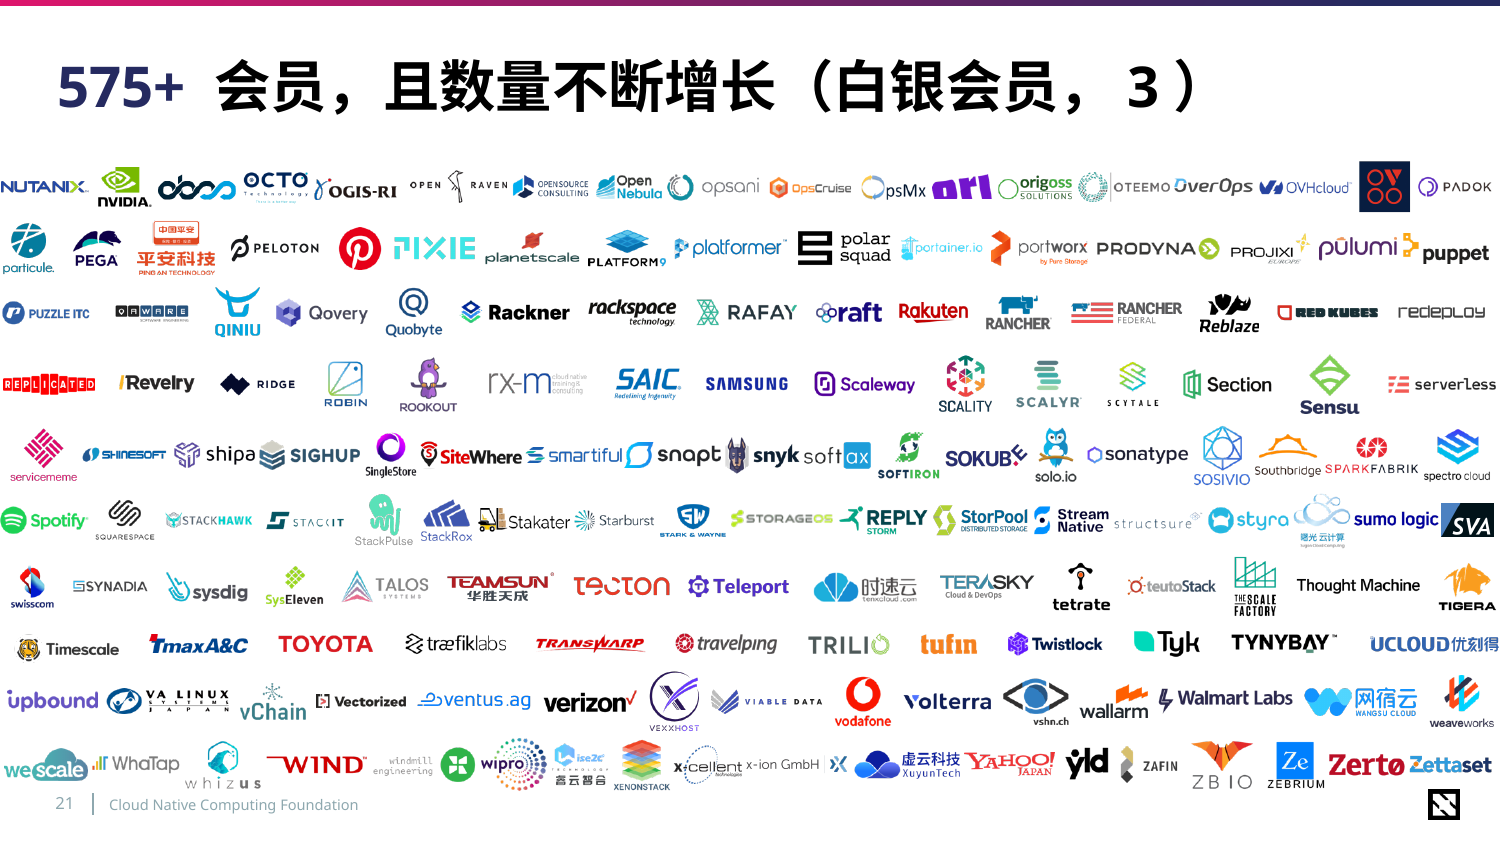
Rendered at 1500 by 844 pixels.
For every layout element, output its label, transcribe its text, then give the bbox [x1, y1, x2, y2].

picture [525, 446, 623, 464]
picture [658, 502, 727, 538]
picture [667, 170, 759, 204]
picture [218, 370, 297, 397]
picture [158, 173, 237, 200]
picture [937, 571, 1036, 601]
picture [806, 555, 923, 618]
picture [722, 434, 801, 476]
picture [1031, 504, 1110, 536]
picture [1428, 789, 1460, 820]
picture [1078, 172, 1170, 202]
picture [106, 688, 229, 715]
picture [873, 431, 942, 479]
picture [9, 563, 56, 609]
picture [213, 187, 231, 200]
picture [1051, 561, 1111, 612]
picture [1441, 503, 1494, 537]
picture [795, 229, 893, 268]
picture [1319, 235, 1397, 262]
picture [0, 179, 90, 195]
picture [704, 375, 790, 393]
picture [899, 234, 984, 262]
picture [1327, 751, 1406, 777]
picture [1014, 359, 1084, 408]
picture [222, 226, 327, 270]
picture [1006, 613, 1105, 674]
picture [1257, 177, 1354, 196]
picture [1200, 282, 1259, 342]
picture [939, 355, 992, 412]
picture [240, 168, 310, 205]
picture [410, 170, 507, 204]
picture [1156, 686, 1293, 717]
picture [3, 372, 95, 395]
picture [1068, 299, 1184, 325]
picture [8, 427, 78, 483]
picture [79, 443, 170, 467]
picture [1366, 632, 1500, 655]
picture [685, 573, 791, 599]
picture [744, 753, 850, 776]
picture [572, 508, 656, 532]
picture [811, 369, 917, 399]
picture [763, 174, 855, 200]
picture [117, 373, 196, 395]
picture [837, 504, 929, 536]
picture [4, 748, 88, 781]
picture [709, 687, 825, 716]
picture [511, 173, 590, 200]
picture [1105, 360, 1159, 408]
picture [729, 504, 835, 536]
picture [315, 694, 407, 709]
picture [587, 224, 666, 273]
picture [901, 691, 993, 711]
picture [214, 286, 261, 338]
picture [6, 688, 98, 714]
picture [264, 564, 324, 609]
picture [0, 506, 90, 534]
picture [1323, 435, 1421, 475]
title 575+ 会员，且数量不断增长（白银会员，3） [42, 52, 1458, 126]
picture [1181, 367, 1273, 401]
picture [163, 509, 254, 531]
picture [458, 299, 571, 325]
picture [1125, 573, 1218, 599]
picture [611, 738, 671, 791]
picture [371, 745, 477, 784]
picture [1252, 432, 1322, 478]
picture [1295, 354, 1364, 414]
picture [540, 688, 639, 714]
picture [1294, 576, 1423, 597]
picture [990, 230, 1088, 266]
picture [647, 670, 701, 733]
picture [594, 173, 663, 200]
picture [91, 495, 161, 545]
picture [11, 632, 122, 665]
picture [673, 745, 742, 784]
picture [364, 431, 417, 479]
picture [932, 174, 992, 200]
picture [107, 297, 199, 327]
picture [1301, 684, 1419, 718]
picture [417, 499, 476, 541]
picture [1292, 491, 1351, 549]
picture [1437, 561, 1497, 611]
picture [1094, 234, 1222, 262]
picture [1266, 740, 1325, 789]
picture [355, 494, 415, 546]
picture [137, 219, 216, 278]
picture [814, 300, 884, 325]
picture [1386, 372, 1498, 395]
picture [1232, 555, 1279, 617]
picture [1079, 684, 1148, 718]
picture [402, 631, 508, 656]
picture [238, 681, 307, 721]
picture [1192, 424, 1251, 486]
picture [1353, 491, 1439, 549]
picture [276, 633, 375, 654]
picture [172, 439, 256, 471]
picture [693, 297, 799, 327]
picture [984, 294, 1053, 330]
picture [859, 173, 928, 200]
picture [806, 631, 892, 656]
picture [1228, 231, 1312, 265]
picture [338, 568, 430, 604]
picture [1422, 427, 1491, 483]
picture [479, 736, 548, 793]
picture [833, 675, 893, 727]
picture [630, 442, 721, 468]
picture [418, 439, 524, 471]
picture [1403, 233, 1489, 264]
picture [384, 286, 443, 339]
picture [149, 633, 249, 653]
picture [673, 631, 779, 656]
picture [1358, 160, 1411, 213]
picture [478, 508, 570, 532]
picture [964, 752, 1055, 777]
picture [550, 741, 610, 787]
picture [586, 296, 678, 328]
picture [1274, 302, 1380, 322]
picture [483, 230, 582, 267]
picture [90, 754, 181, 775]
picture [899, 301, 969, 323]
picture [1030, 427, 1084, 483]
picture [2, 222, 55, 275]
picture [94, 167, 154, 207]
picture [415, 690, 532, 712]
picture [1427, 675, 1496, 727]
picture [164, 569, 249, 603]
picture [485, 362, 591, 405]
picture [1206, 505, 1290, 535]
picture [61, 227, 131, 270]
picture [672, 235, 789, 261]
picture [1057, 740, 1117, 788]
picture [571, 575, 671, 597]
picture [802, 440, 872, 470]
picture [1118, 744, 1178, 785]
picture [612, 362, 682, 405]
picture [535, 634, 646, 653]
picture [851, 748, 962, 781]
picture [264, 754, 369, 775]
picture [394, 355, 463, 412]
picture [276, 298, 368, 327]
picture [444, 569, 557, 603]
picture [1112, 510, 1204, 530]
picture [70, 578, 149, 595]
picture [333, 226, 387, 270]
picture [183, 739, 262, 790]
picture [1408, 754, 1493, 775]
picture [256, 500, 353, 540]
picture [1229, 632, 1339, 655]
picture [943, 442, 1029, 468]
picture [996, 172, 1074, 201]
picture [931, 503, 1030, 537]
picture [1132, 629, 1202, 658]
picture [392, 235, 477, 261]
picture [624, 442, 635, 466]
picture [257, 438, 363, 472]
picture [318, 360, 372, 408]
picture [919, 632, 979, 655]
picture [1180, 738, 1264, 790]
picture [314, 173, 406, 201]
picture [0, 299, 91, 326]
picture [1395, 303, 1488, 321]
picture [1001, 675, 1071, 727]
picture [1085, 443, 1190, 466]
picture [1415, 174, 1494, 200]
picture [1174, 178, 1253, 196]
